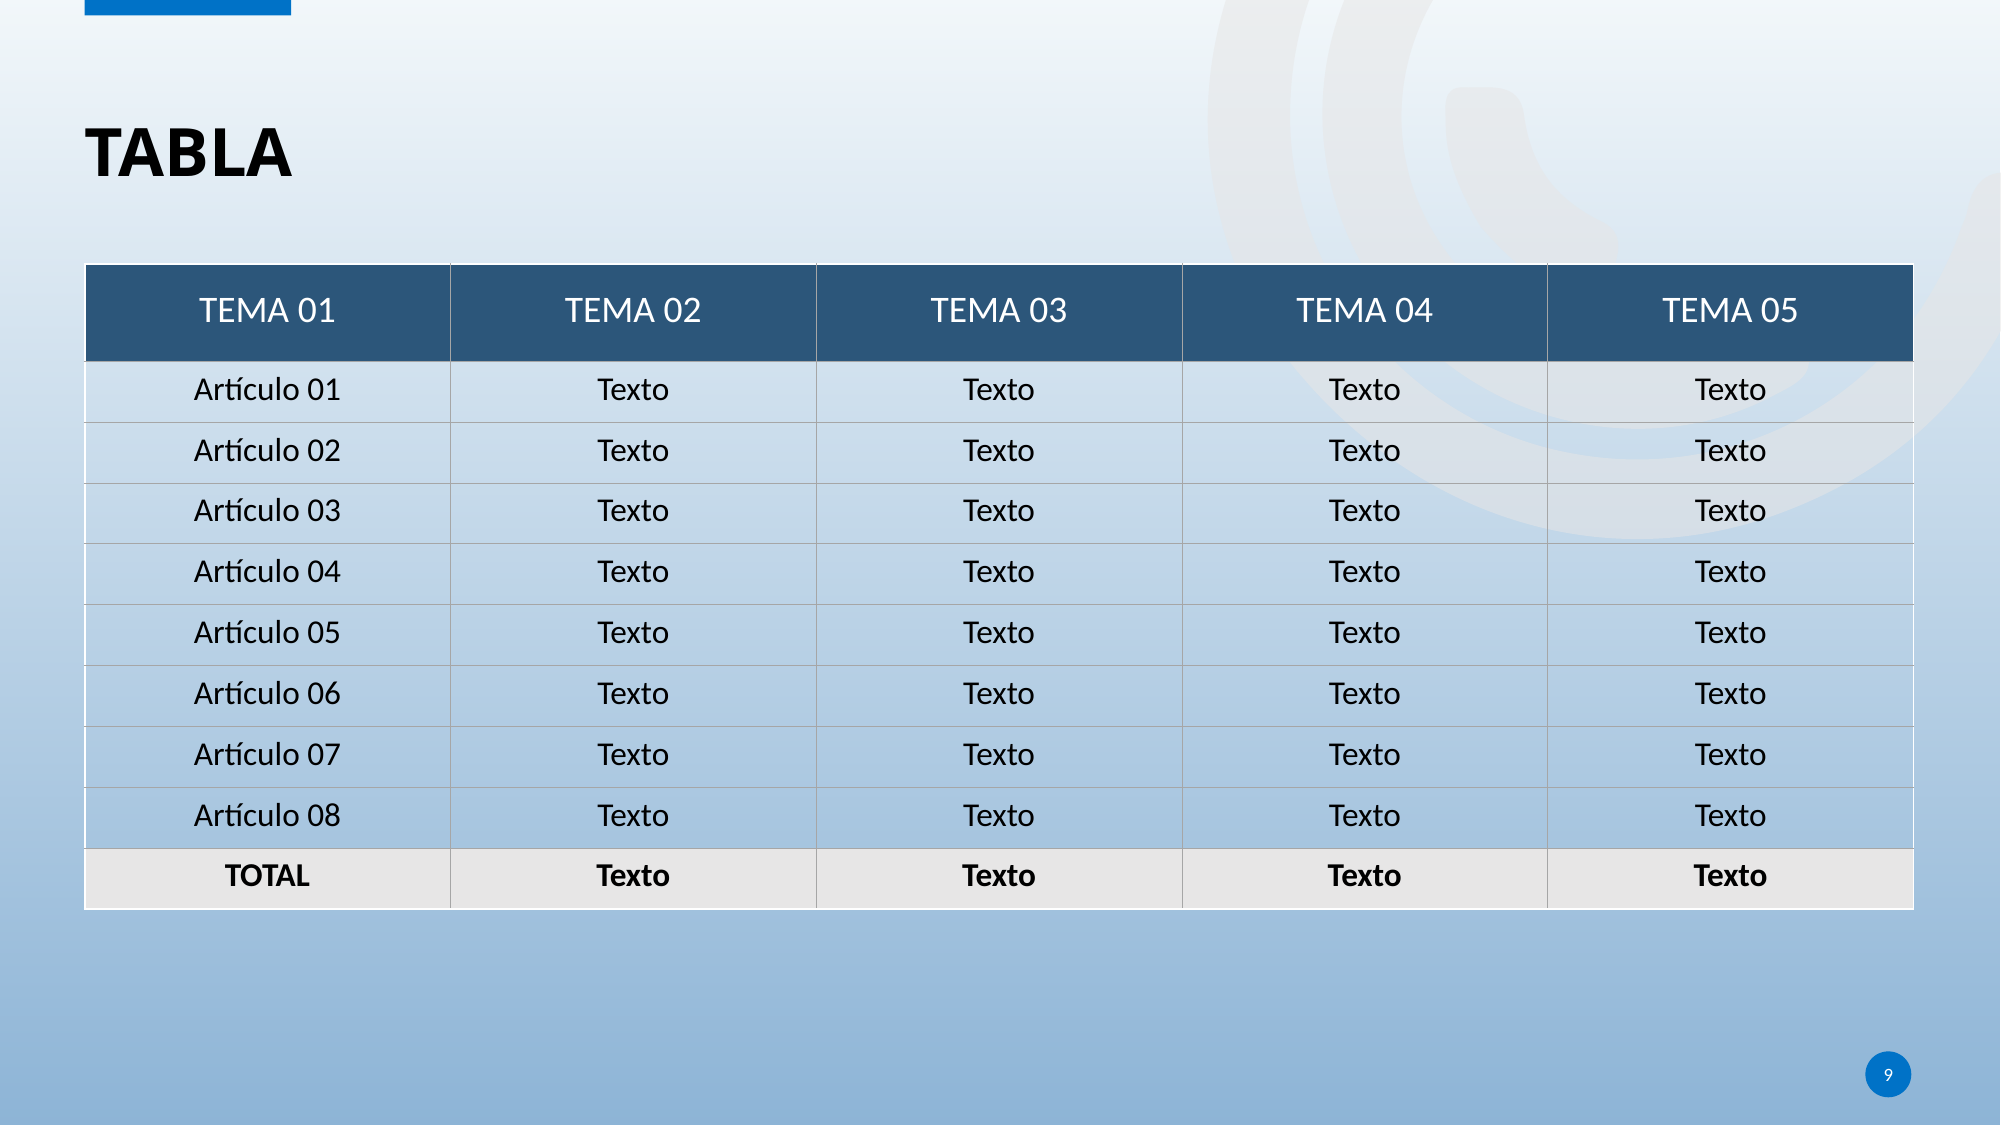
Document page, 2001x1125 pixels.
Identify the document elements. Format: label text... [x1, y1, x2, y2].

table_cell Texto [1183, 727, 1547, 787]
table_cell Texto [451, 484, 816, 543]
table_cell Texto [451, 727, 816, 787]
table_cell Artículo 03 [86, 484, 450, 543]
table_cell Texto [1548, 788, 1913, 848]
table_cell Texto [1183, 362, 1547, 422]
table_cell Texto [817, 849, 1182, 908]
table_cell Texto [817, 727, 1182, 787]
table_cell Texto [817, 484, 1182, 543]
table_cell Texto [817, 605, 1182, 665]
table_cell Texto [451, 849, 816, 908]
table_cell Texto [1548, 544, 1913, 604]
table_cell Texto [1548, 666, 1913, 726]
table_cell Texto [817, 544, 1182, 604]
table_cell Artículo 02 [86, 423, 450, 483]
table_cell Texto [1548, 849, 1913, 908]
table_cell Texto [817, 362, 1182, 422]
table_cell Artículo 05 [86, 605, 450, 665]
table_cell Texto [1548, 423, 1913, 483]
table_cell Texto [1548, 362, 1913, 422]
table_cell Texto [451, 544, 816, 604]
table_header TEMA 02 [451, 265, 816, 361]
title Tabla [84, 40, 1914, 192]
slide_number 9 [1864, 1059, 1913, 1090]
table_cell Texto [1183, 849, 1547, 908]
table_cell Artículo 04 [86, 544, 450, 604]
table_cell Texto [1183, 605, 1547, 665]
table_cell Texto [1183, 423, 1547, 483]
table_cell Artículo 01 [86, 362, 450, 422]
table_cell Texto [817, 666, 1182, 726]
table_cell Texto [1183, 484, 1547, 543]
table_cell Texto [817, 423, 1182, 483]
table_header TEMA 05 [1548, 265, 1913, 361]
table_cell Artículo 06 [86, 666, 450, 726]
table_cell Artículo 08 [86, 788, 450, 848]
table_cell Texto [451, 362, 816, 422]
table_cell Artículo 07 [86, 727, 450, 787]
table_cell Texto [1183, 666, 1547, 726]
table_cell Texto [817, 788, 1182, 848]
table_cell Texto [451, 423, 816, 483]
table_cell Texto [1548, 605, 1913, 665]
table_cell Texto [1183, 544, 1547, 604]
table_header TEMA 04 [1183, 265, 1547, 361]
table_cell Texto [451, 788, 816, 848]
table_cell Texto [451, 605, 816, 665]
table_cell TOTAL [86, 849, 450, 908]
table_cell Texto [1183, 788, 1547, 848]
table_header TEMA 01 [86, 265, 450, 361]
table_cell Texto [451, 666, 816, 726]
table_cell Texto [1548, 727, 1913, 787]
table_header TEMA 03 [817, 265, 1182, 361]
table_cell Texto [1548, 484, 1913, 543]
